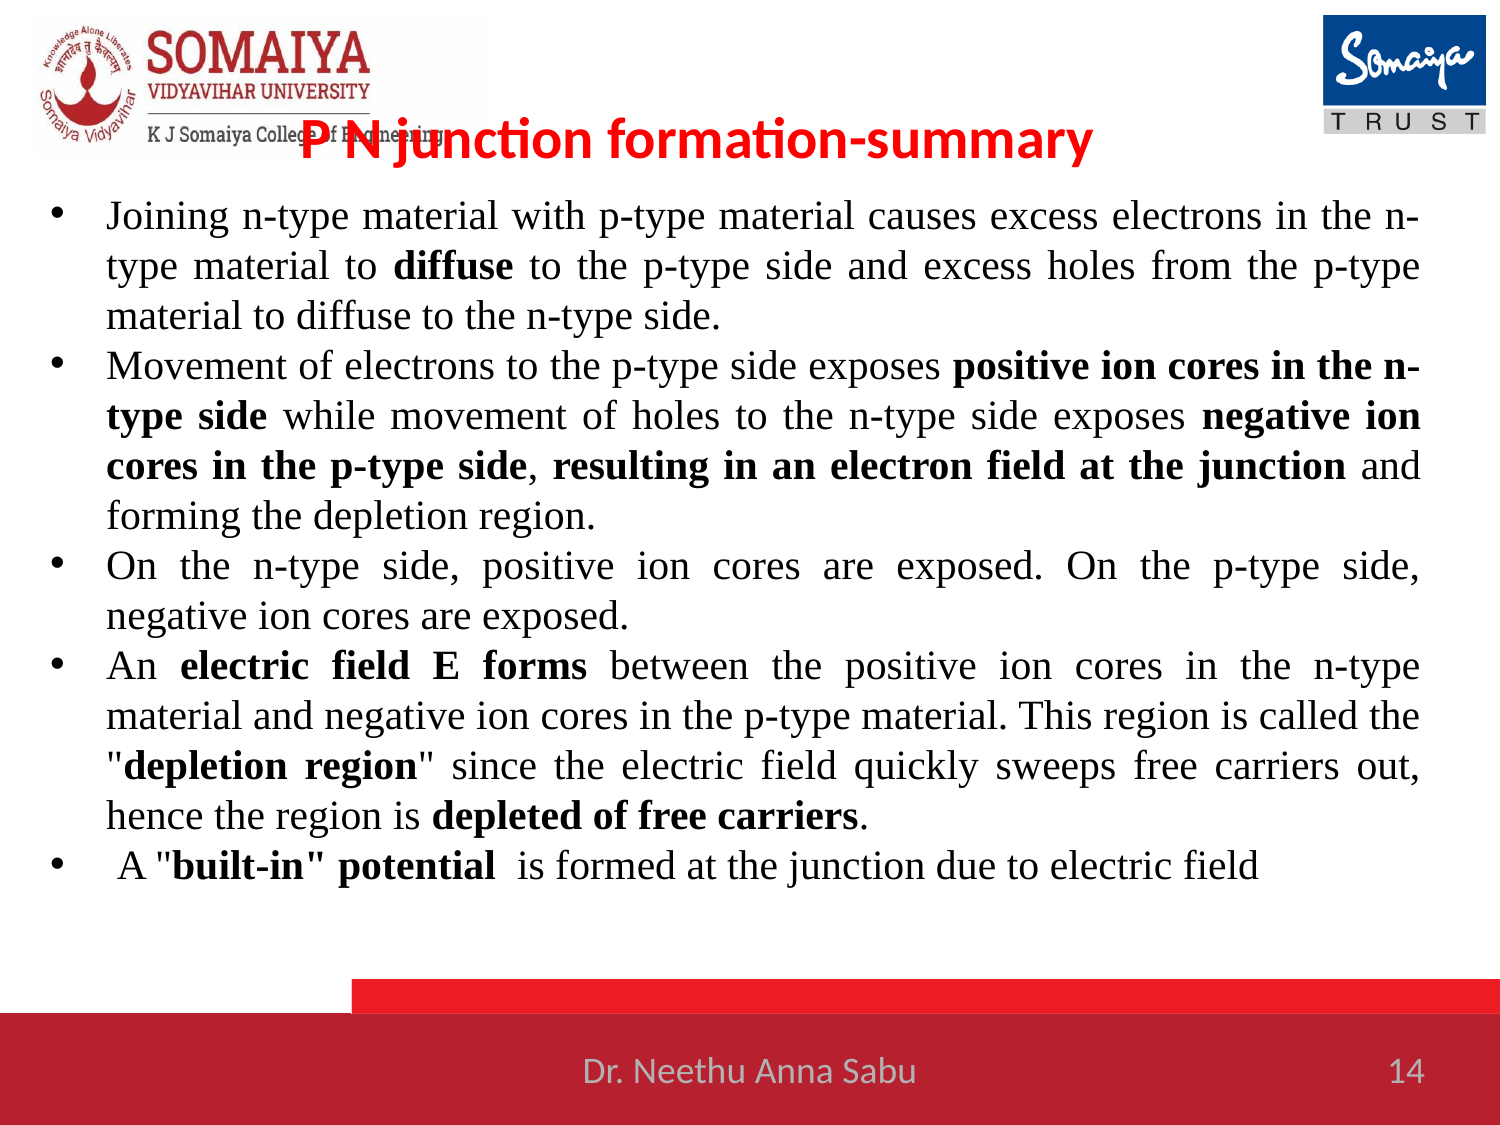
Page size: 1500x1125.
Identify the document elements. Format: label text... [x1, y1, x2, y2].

picture [1323, 15, 1486, 134]
picture [33, 15, 488, 157]
slide_number 14 [1080, 1046, 1425, 1103]
title P N junction formation-summary [300, 99, 1281, 171]
list Joining n-type material with p-type material causes excess electrons in the n-type material to diffuse to the p-type side and excess holes from the p-type material to diffuse to the n-type side. Movement of electrons to the p-type side exposes positive ion cores in the n-type side while movement of holes to the n-type side exposes negative ion cores in the p-type side, resulting in an electron field at the junction and forming the depletion region. On the n-type side, positive ion cores are exposed. On the p-type side, negative ion cores are exposed. An electric field E forms between the positive ion cores in the n-type material and negative ion cores in the p-type material. This region is called the "depletion region" since the electric field quickly sweeps free carriers out, hence the region is depleted of free carriers. A "built-in" potential is formed at the junction due to electric field [50, 187, 1422, 945]
picture [0, 979, 1500, 1125]
footer Dr. Neethu Anna Sabu [510, 1046, 990, 1103]
